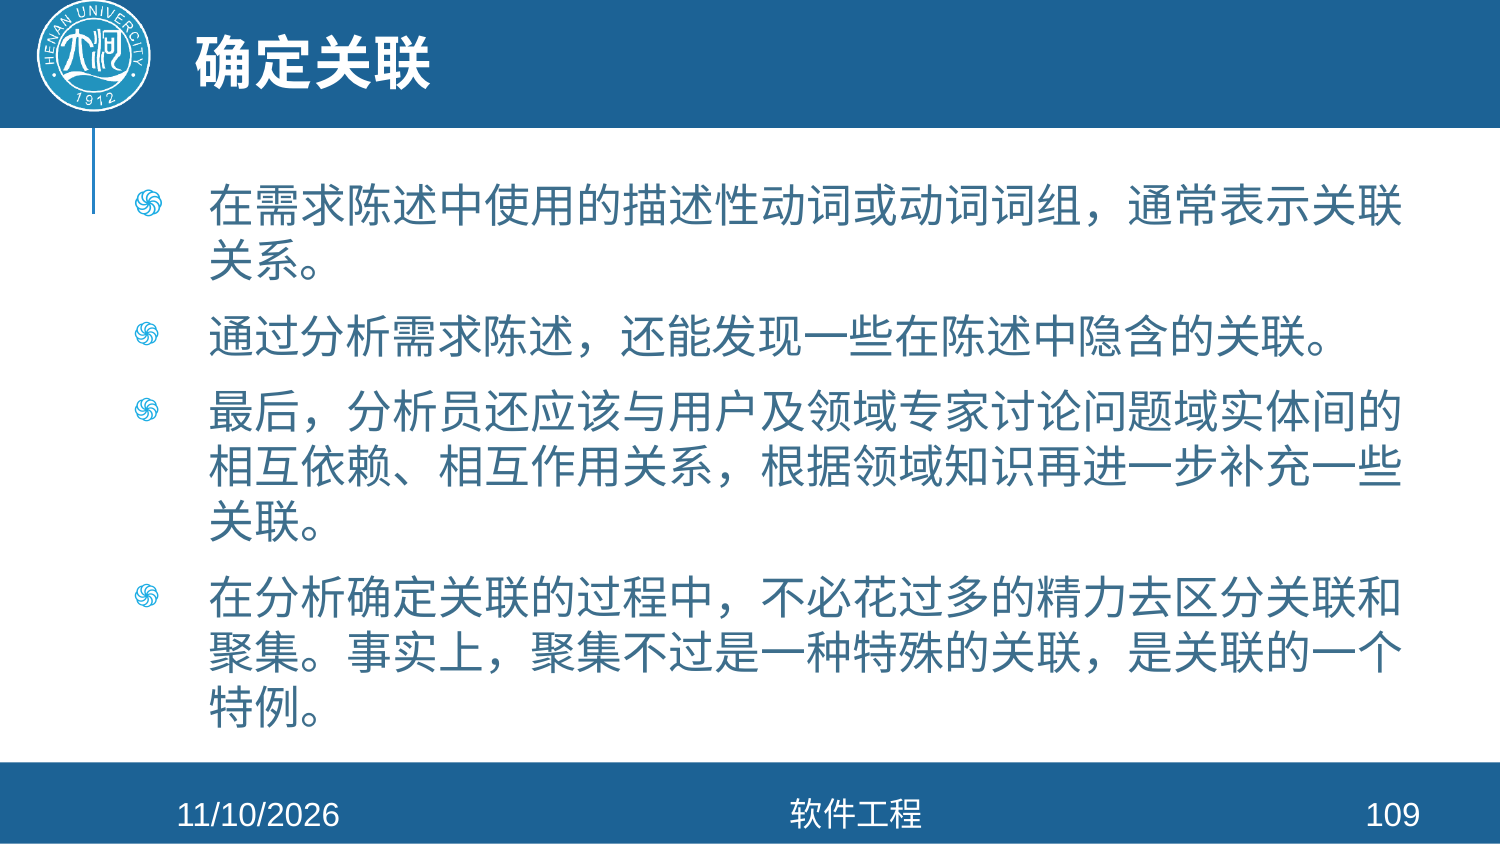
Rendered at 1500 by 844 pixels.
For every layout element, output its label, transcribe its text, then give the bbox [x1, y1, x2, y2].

slide_number 109 [1333, 796, 1454, 830]
title 确定关联 [179, 0, 1454, 136]
list 在需求陈述中使用的描述性动词或动词词组，通常表示关联关系。 通过分析需求陈述，还能发现一些在陈述中隐含的关联。 最后，分析员还应该与用户及领域专家讨论问题域实体间的相互依赖、相互作用关系，根据领域知识再进一步补充一些关联。 在分析确定关联的过程中，不必花过多的精力去区分关联和聚集。事实上，聚集不过是一种特殊的关联，是关联的一个特例。 [126, 169, 1411, 777]
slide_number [126, 796, 391, 830]
footer 软件工程 [391, 796, 1322, 830]
